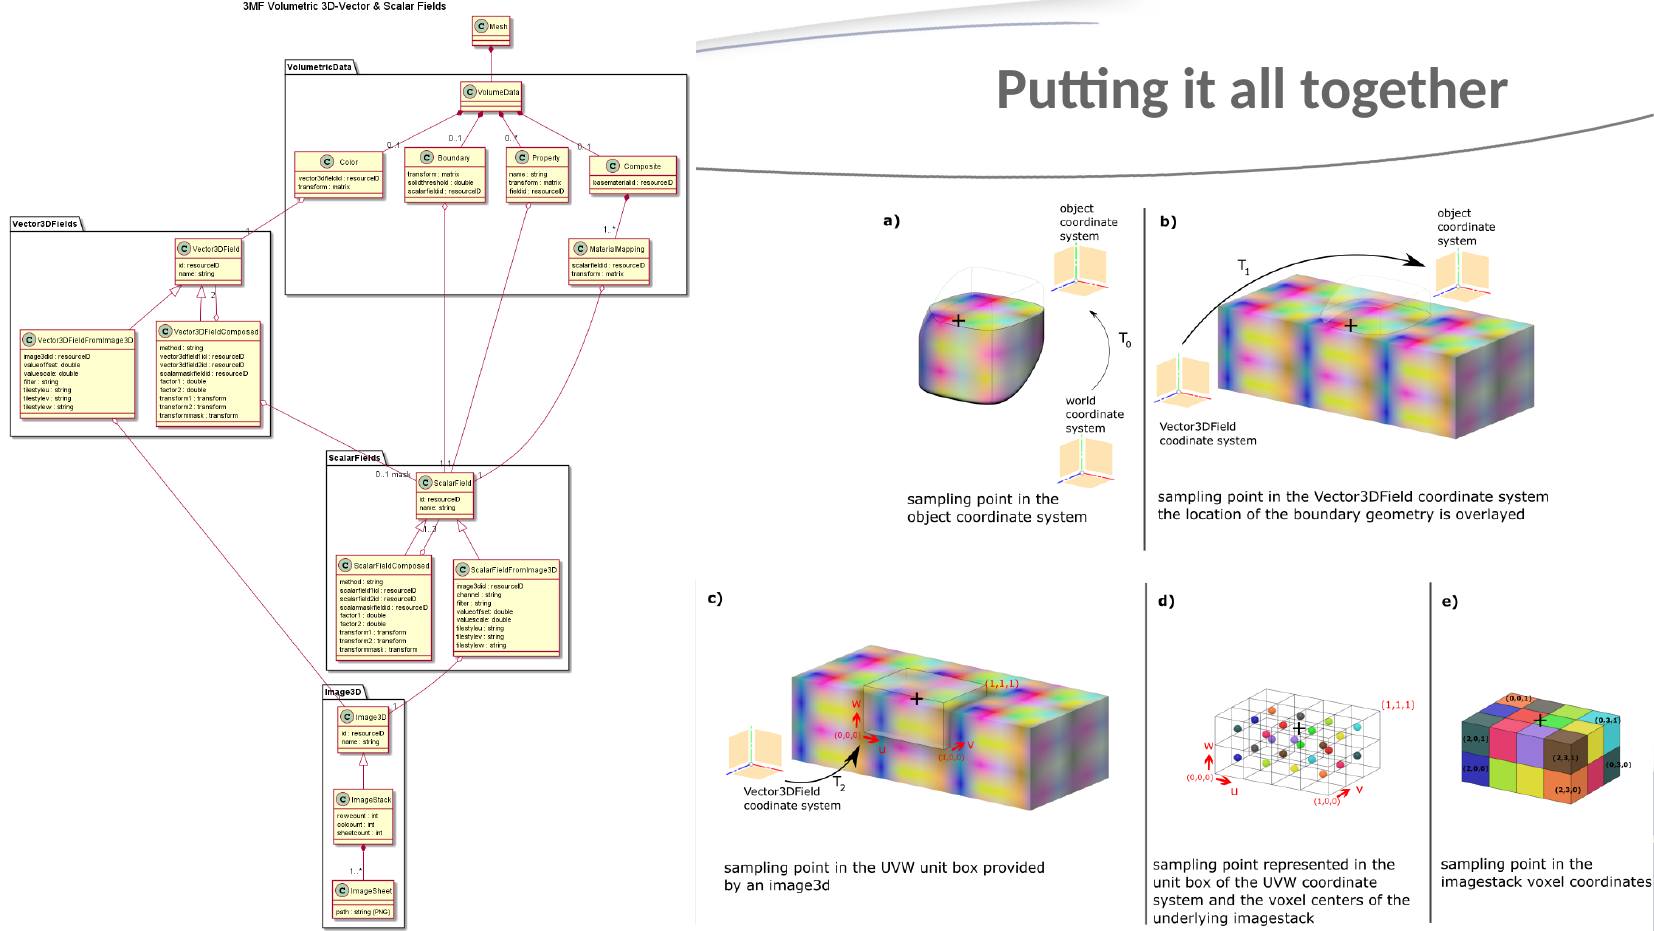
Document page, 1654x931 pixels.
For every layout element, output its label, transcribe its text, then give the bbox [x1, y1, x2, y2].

picture [0, 0, 1654, 931]
text_box Putting it all together [791, 51, 1524, 140]
